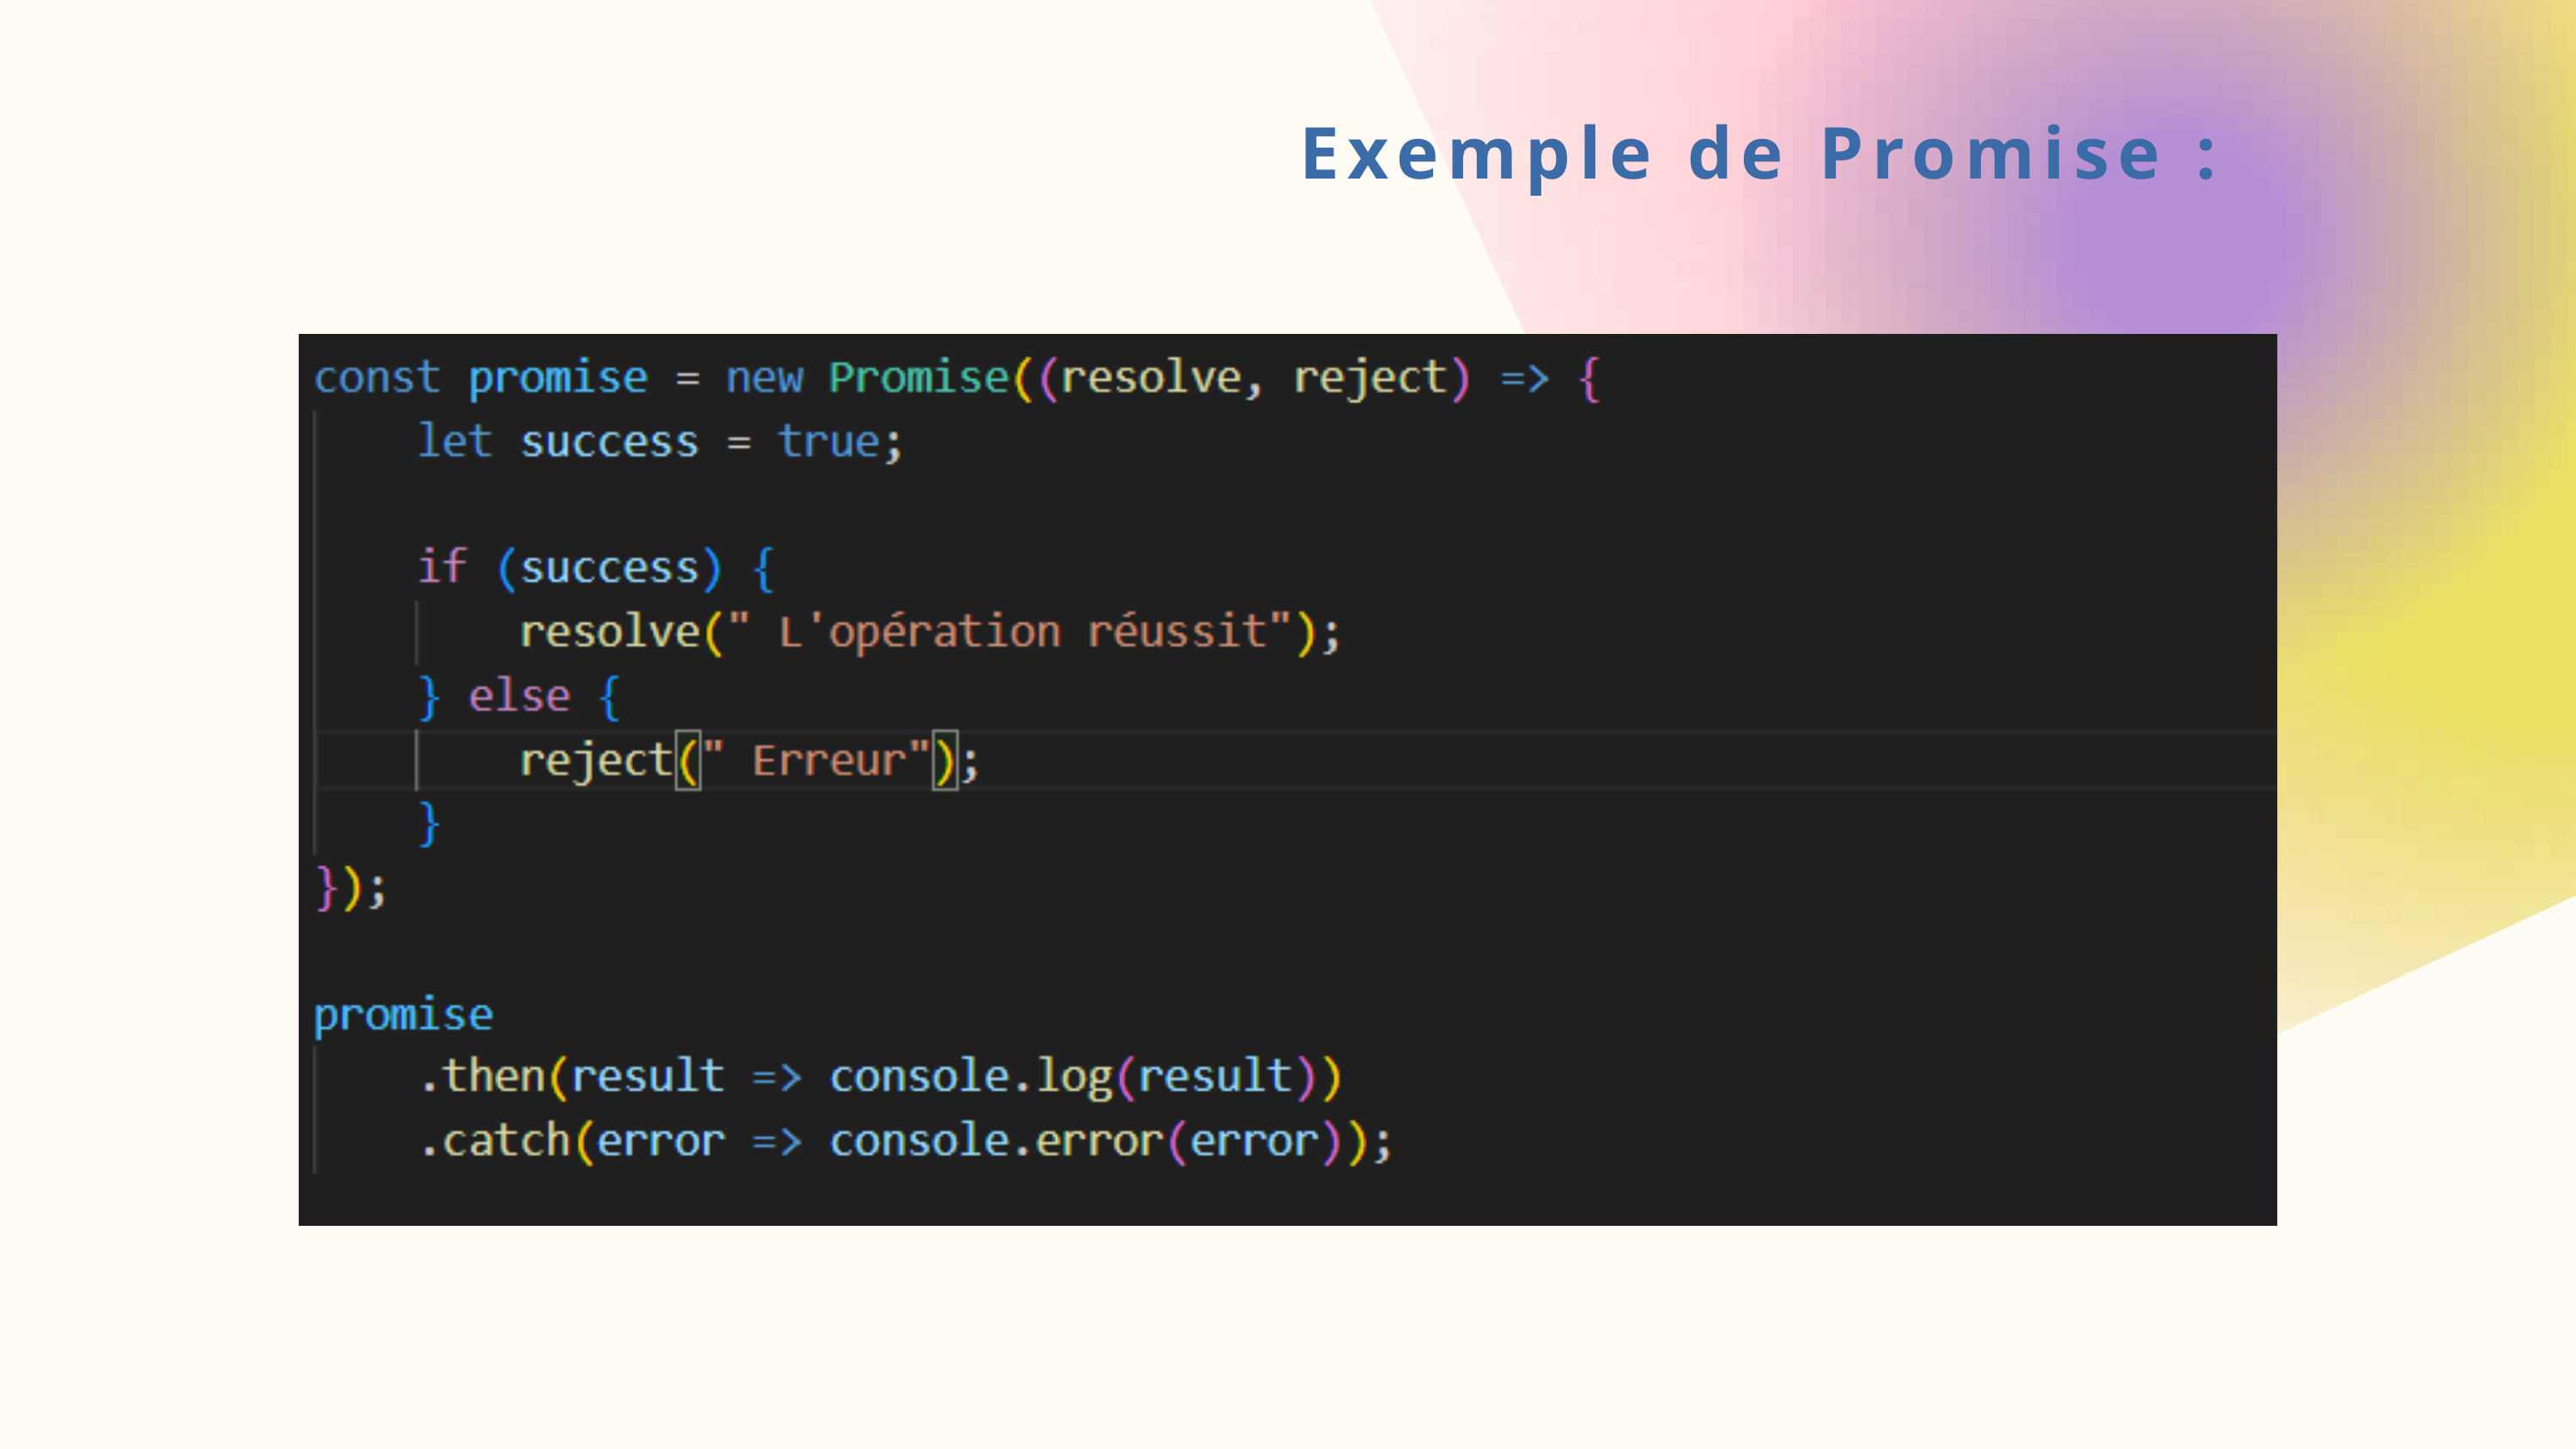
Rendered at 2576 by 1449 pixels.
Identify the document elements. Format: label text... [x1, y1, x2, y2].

text_box [1370, 0, 2576, 1034]
text_box [298, 334, 2278, 1226]
text_box Exemple de Promise : [1032, 93, 2485, 194]
